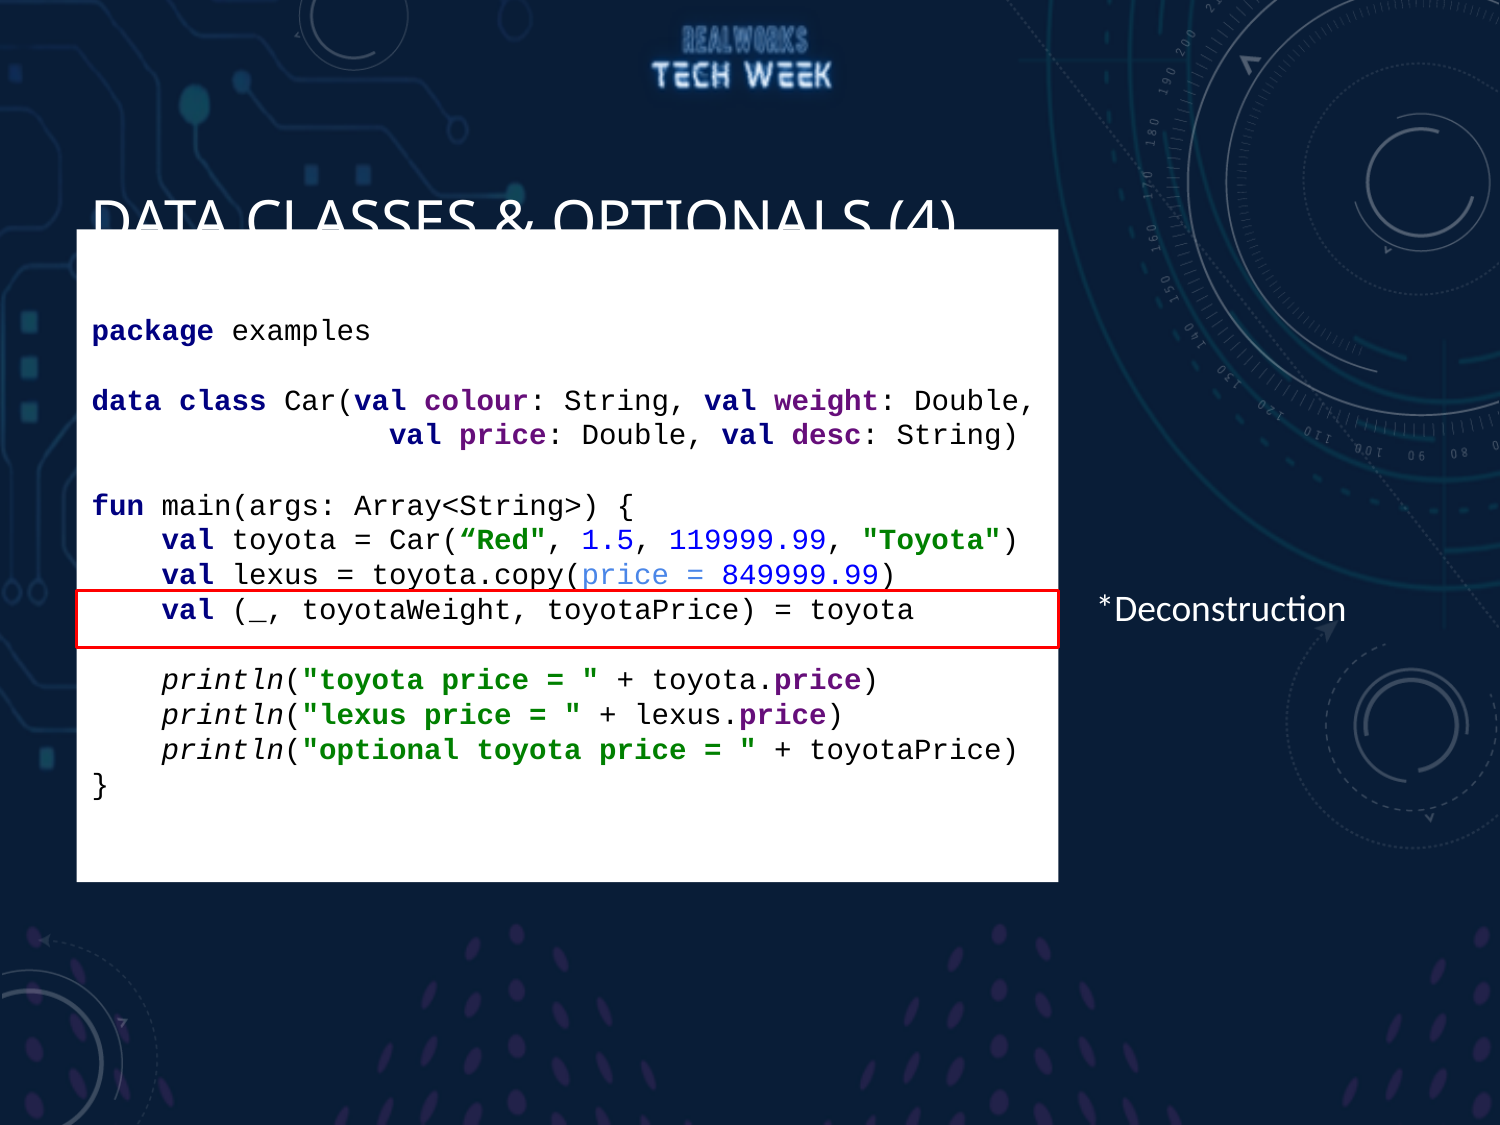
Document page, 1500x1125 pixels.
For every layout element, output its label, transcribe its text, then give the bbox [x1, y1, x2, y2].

list package examples data class Car(val colour: String, val weight: Double, val price: Double, val desc: String) fun main(args: Array<String>) { val toyota = Car(“Red", 1.5, 119999.99, "Toyota") val lexus = toyota.copy(price = 849999.99) val (_, toyotaWeight, toyotaPrice) = toyota println("toyota price = " + toyota.price) println("lexus price = " + lexus.price) println("optional toyota price = " + toyotaPrice) } [76, 648, 1059, 883]
list package examples data class Car(val colour: String, val weight: Double, val price: Double, val desc: String) fun main(args: Array<String>) { val toyota = Car(“Red", 1.5, 119999.99, "Toyota") val lexus = toyota.copy(price = 849999.99) val (_, toyotaWeight, toyotaPrice) = toyota println("toyota price = " + toyota.price) println("lexus price = " + lexus.price) println("optional toyota price = " + toyotaPrice) } [76, 229, 1059, 590]
title Data Classes & Optionals (4) [75, 99, 1350, 339]
text_box *Deconstruction [1080, 576, 1365, 637]
picture [0, 0, 1500, 1125]
text_box [76, 590, 1059, 648]
